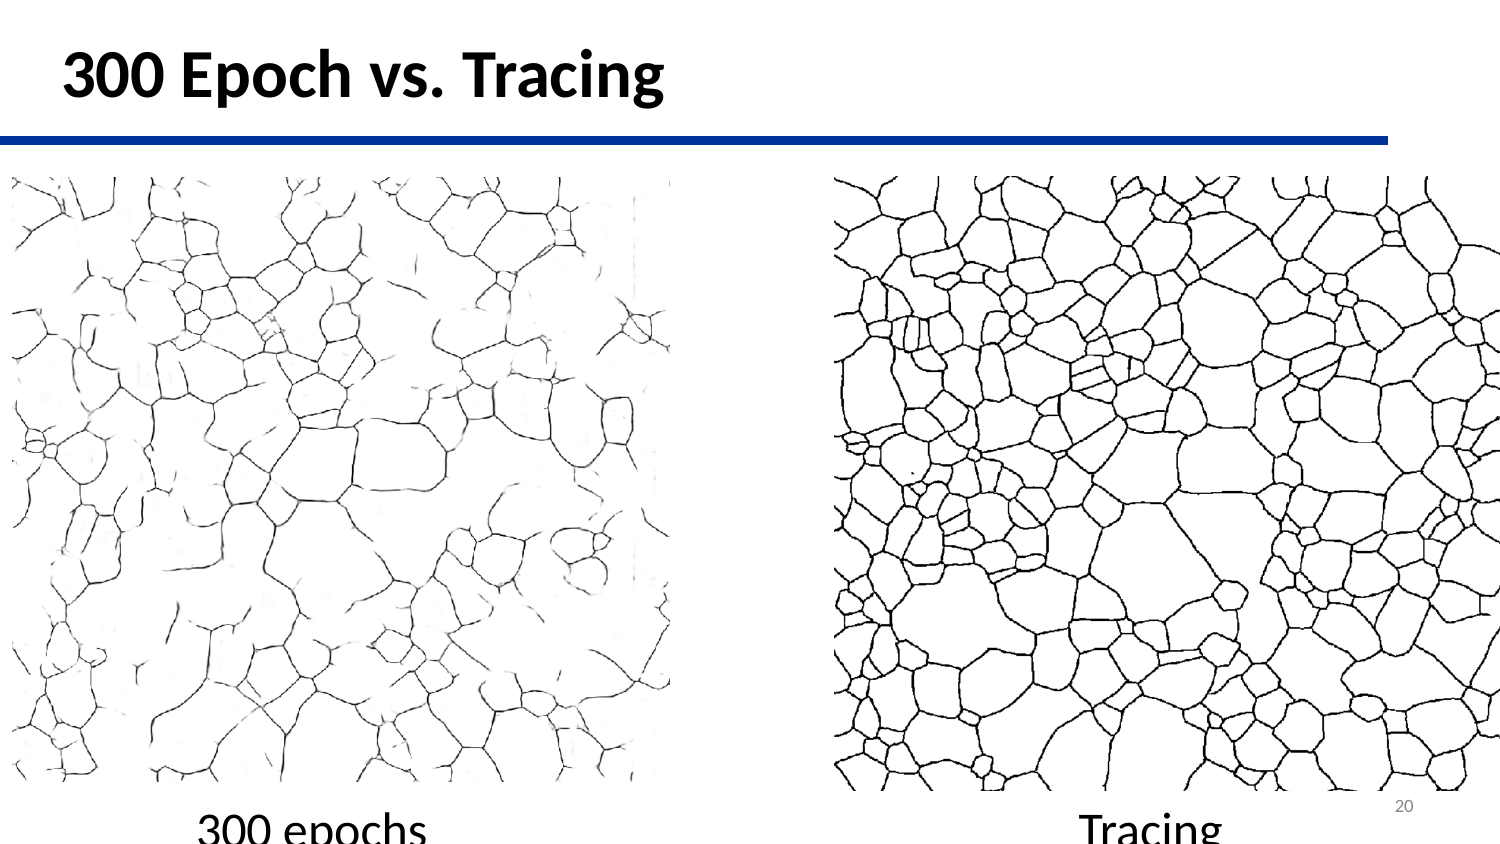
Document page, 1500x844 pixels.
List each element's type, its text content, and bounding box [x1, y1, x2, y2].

title 300 Epoch vs. Tracing [50, 0, 1500, 141]
picture [12, 177, 670, 783]
slide_number ‹#› [1353, 801, 1425, 827]
text_box 300 epochs [180, 791, 471, 827]
picture [834, 176, 1500, 792]
text_box Tracing [1063, 801, 1353, 827]
